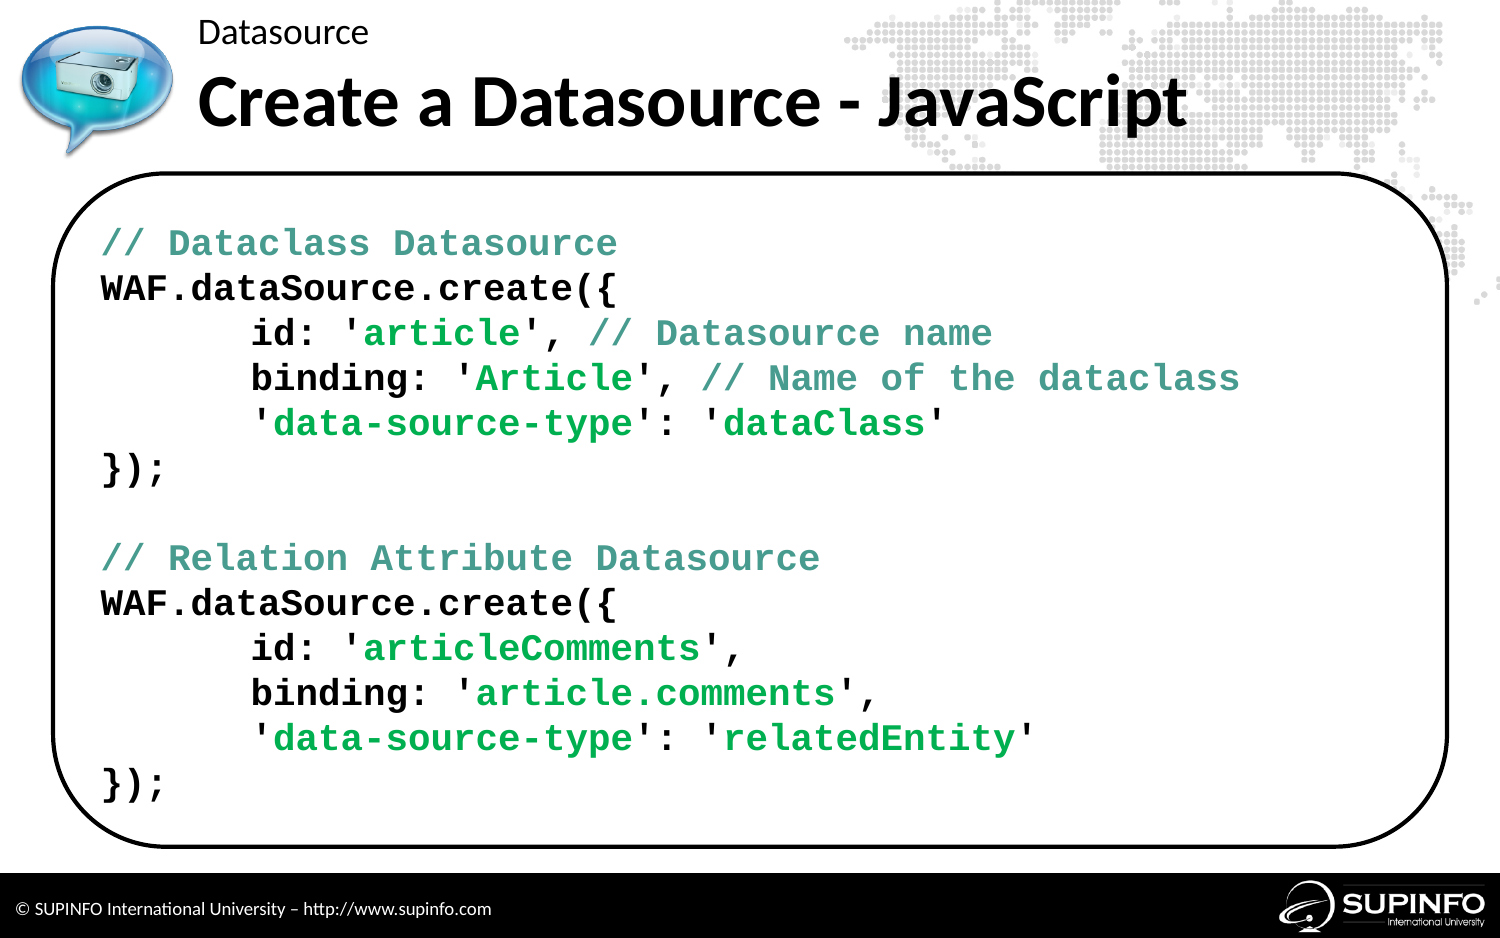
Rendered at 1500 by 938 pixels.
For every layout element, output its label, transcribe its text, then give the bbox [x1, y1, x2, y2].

text_box // Dataclass Datasource WAF.dataSource.create({ id: 'article', // Datasource name binding: 'Article', // Name of the dataclass 'data-source-type': 'dataClass' }); // Relation Attribute Datasource WAF.dataSource.create({ id: 'articleComments', binding: 'article.comments', 'data-source-type': 'relatedEntity' }); [50, 171, 1450, 849]
text_box Datasource [183, 0, 1459, 56]
picture [1269, 870, 1494, 938]
text_box Create a Datasource - JavaScript [183, 56, 1459, 138]
picture [844, 0, 1500, 327]
picture [17, 19, 179, 162]
